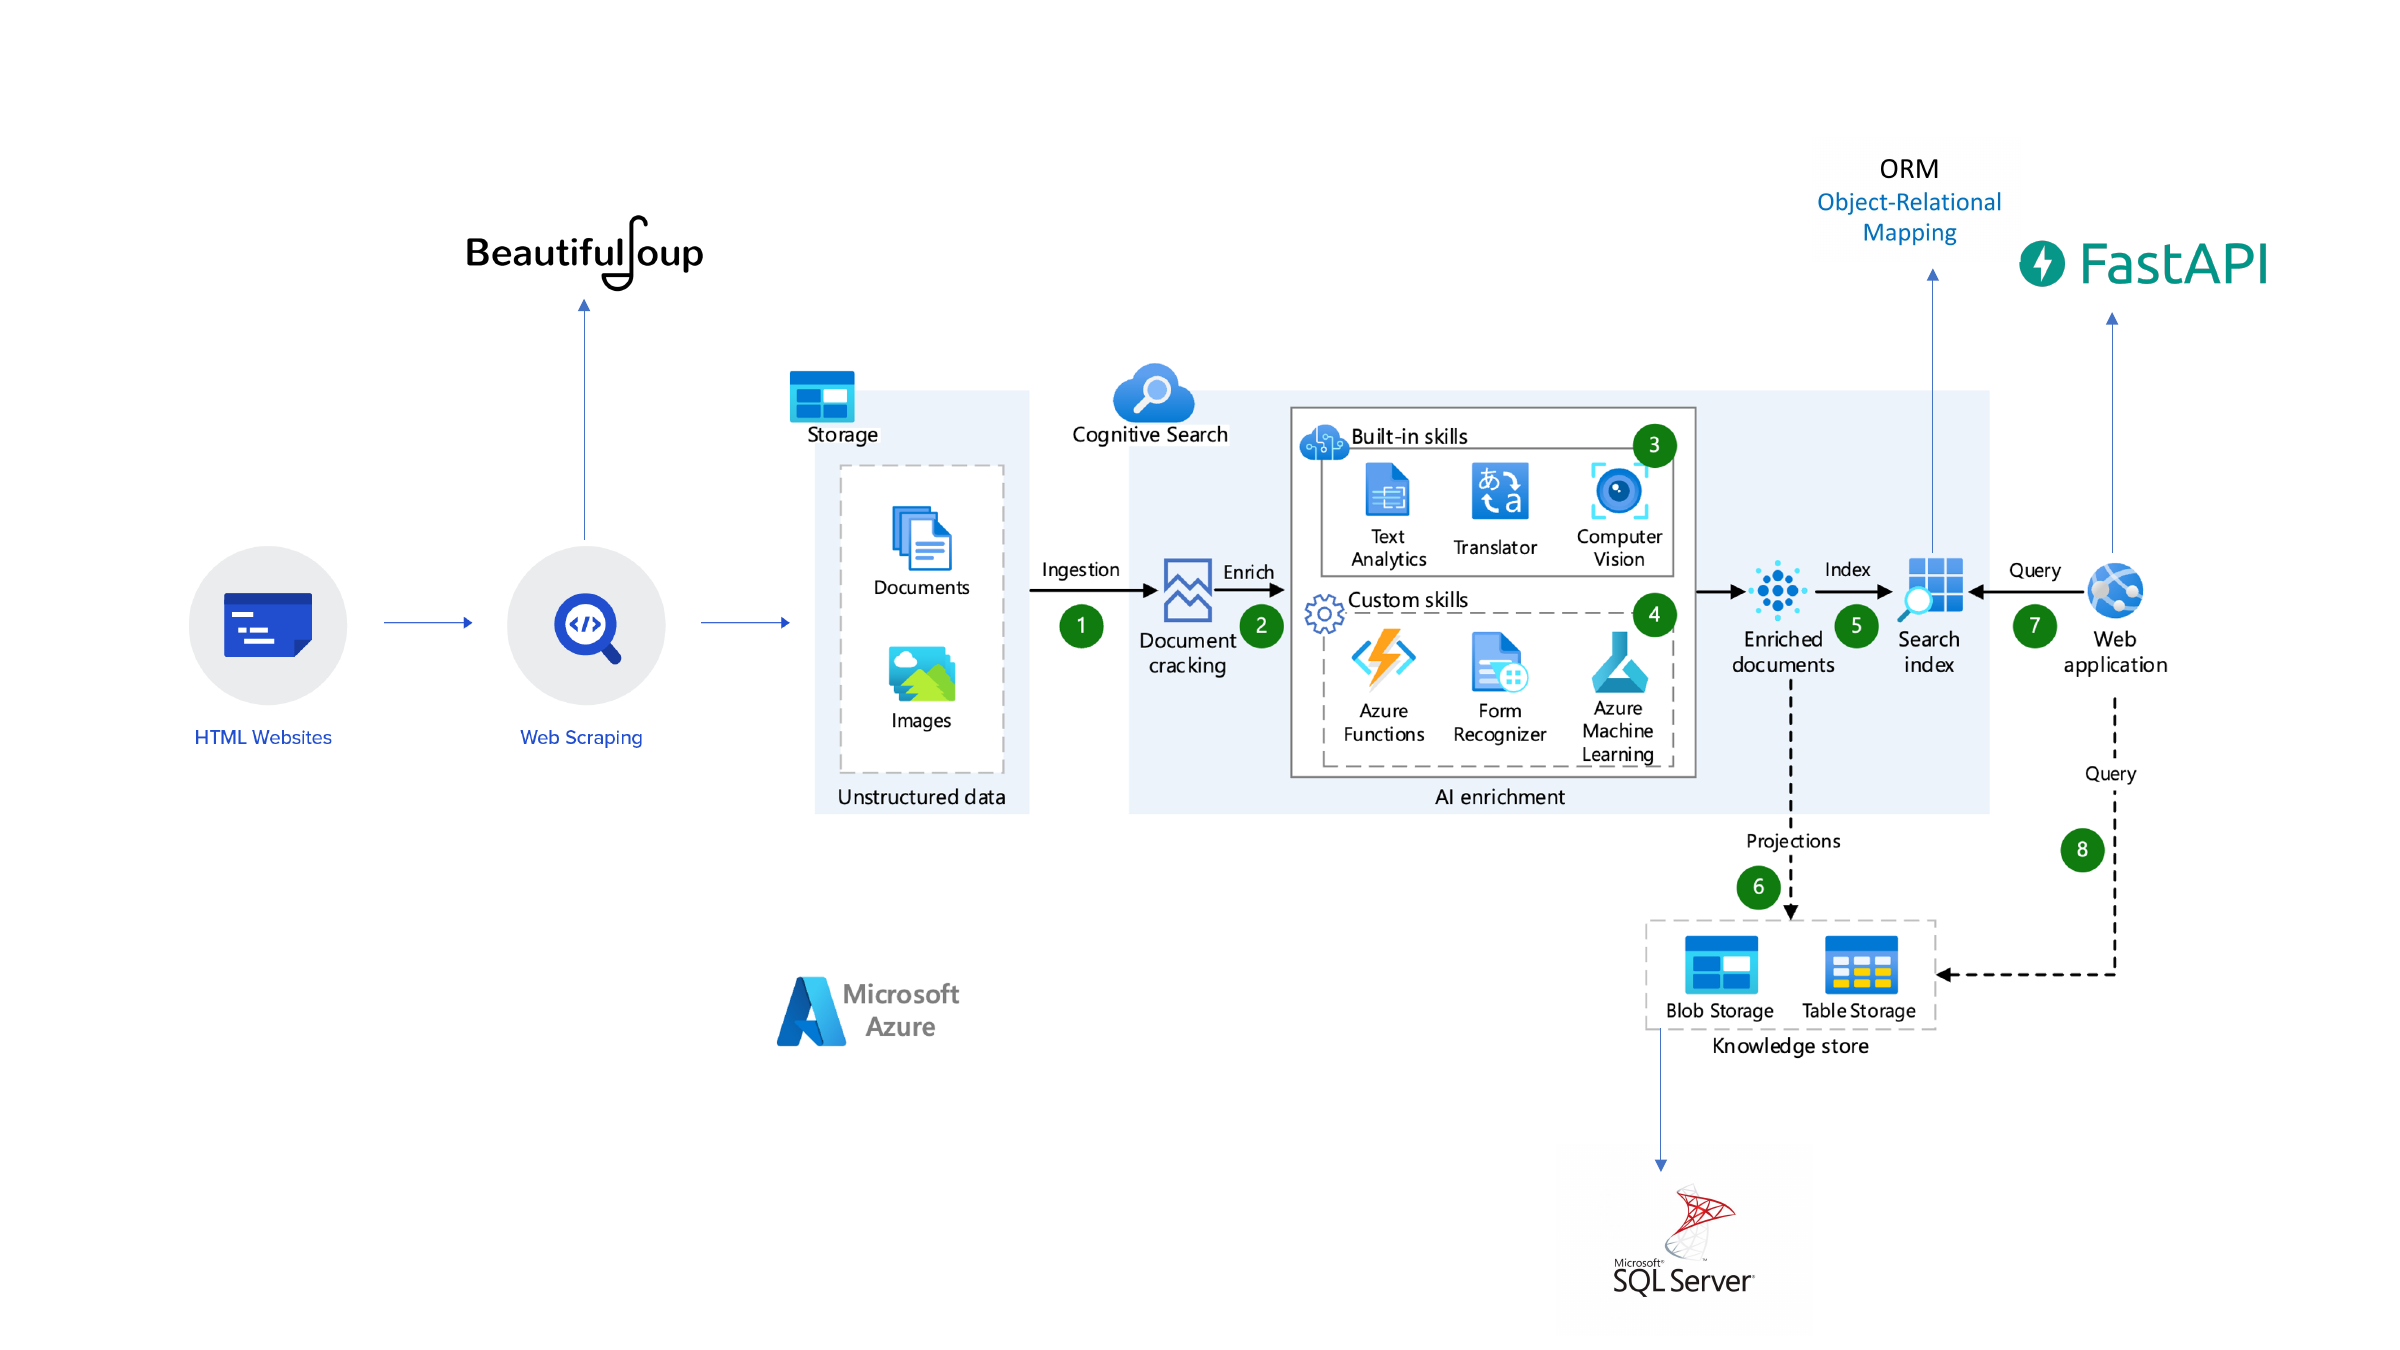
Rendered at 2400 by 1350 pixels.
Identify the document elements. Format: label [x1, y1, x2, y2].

picture [440, 191, 728, 316]
picture [1556, 1144, 1813, 1336]
picture [1812, 137, 2304, 322]
picture [99, 327, 2195, 1101]
